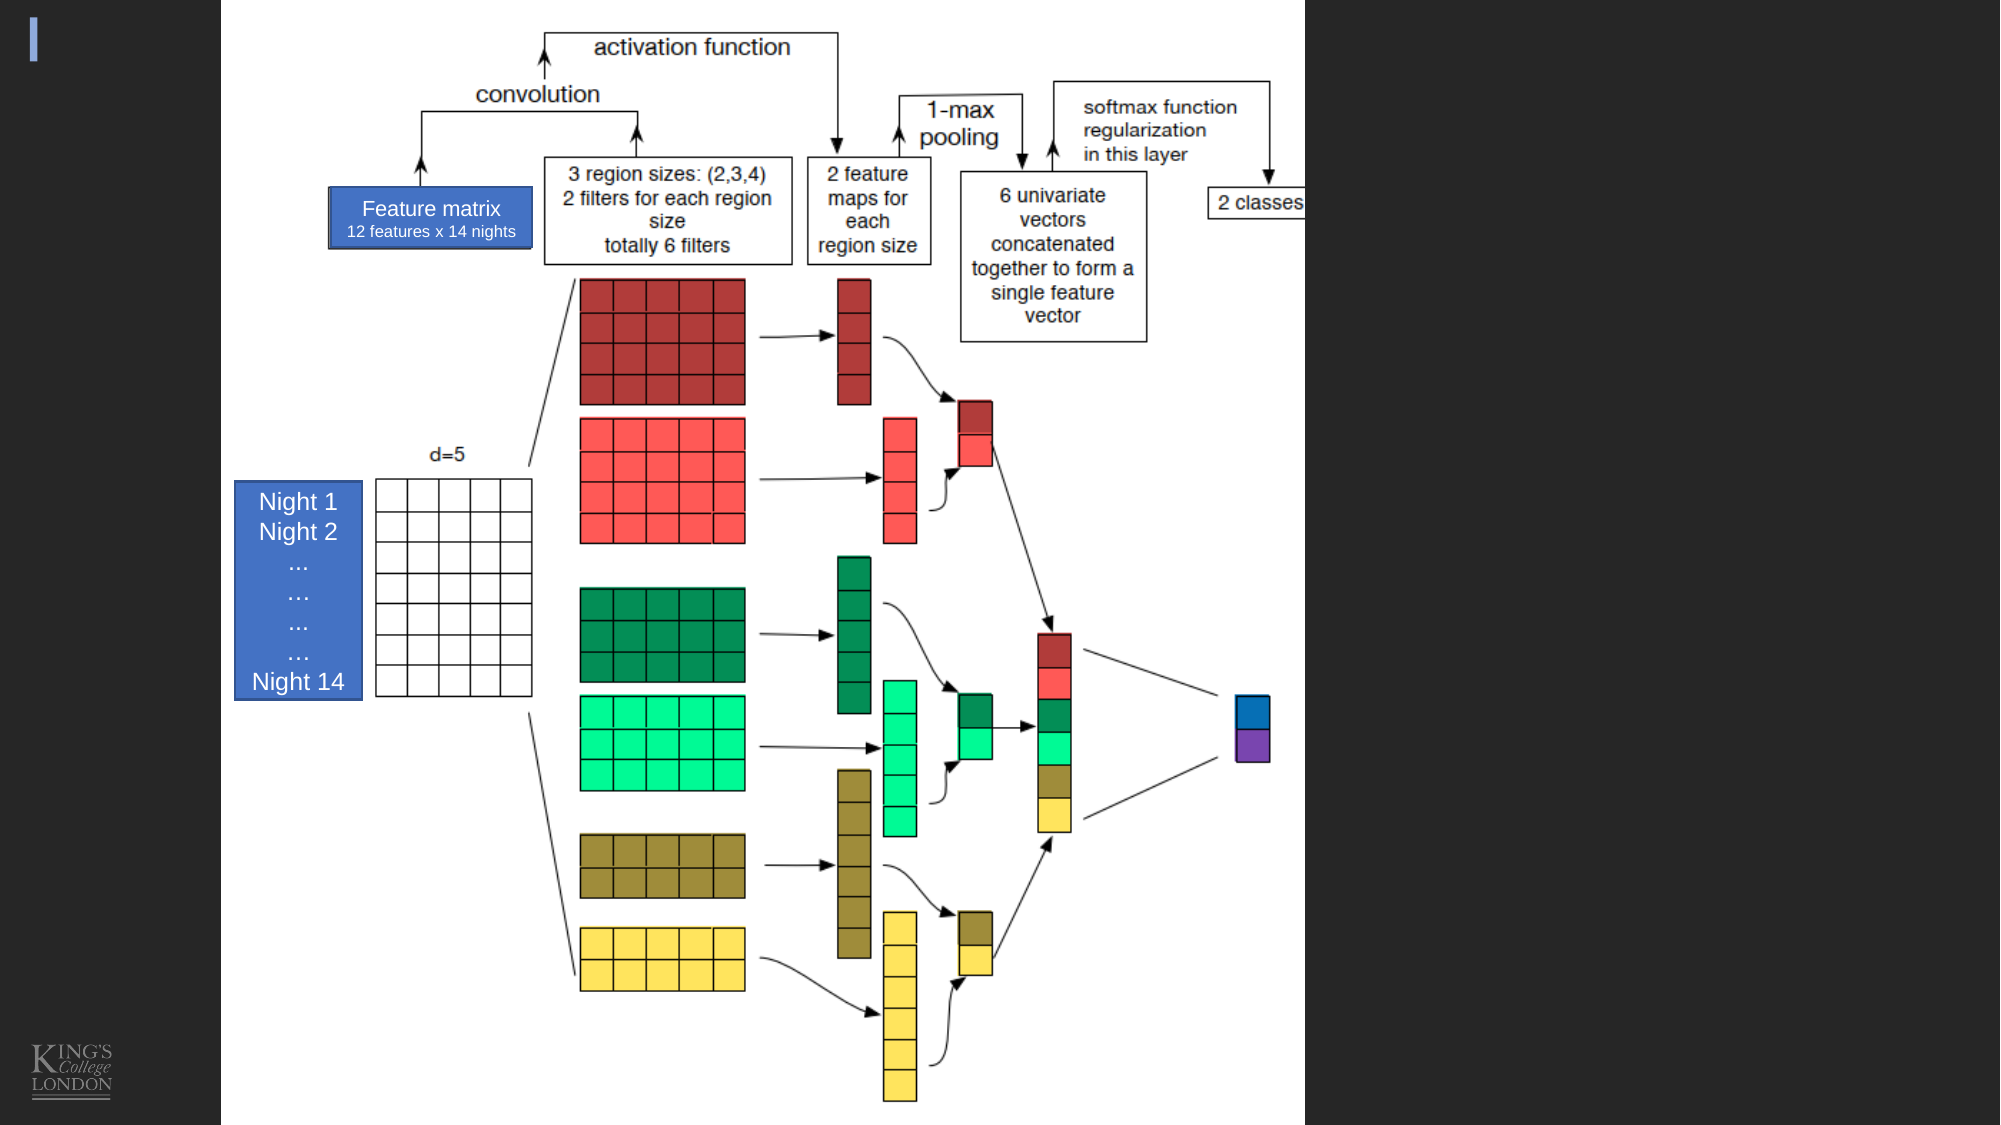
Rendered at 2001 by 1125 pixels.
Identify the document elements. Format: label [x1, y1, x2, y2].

picture [31, 1044, 112, 1100]
picture [221, 0, 1305, 1125]
